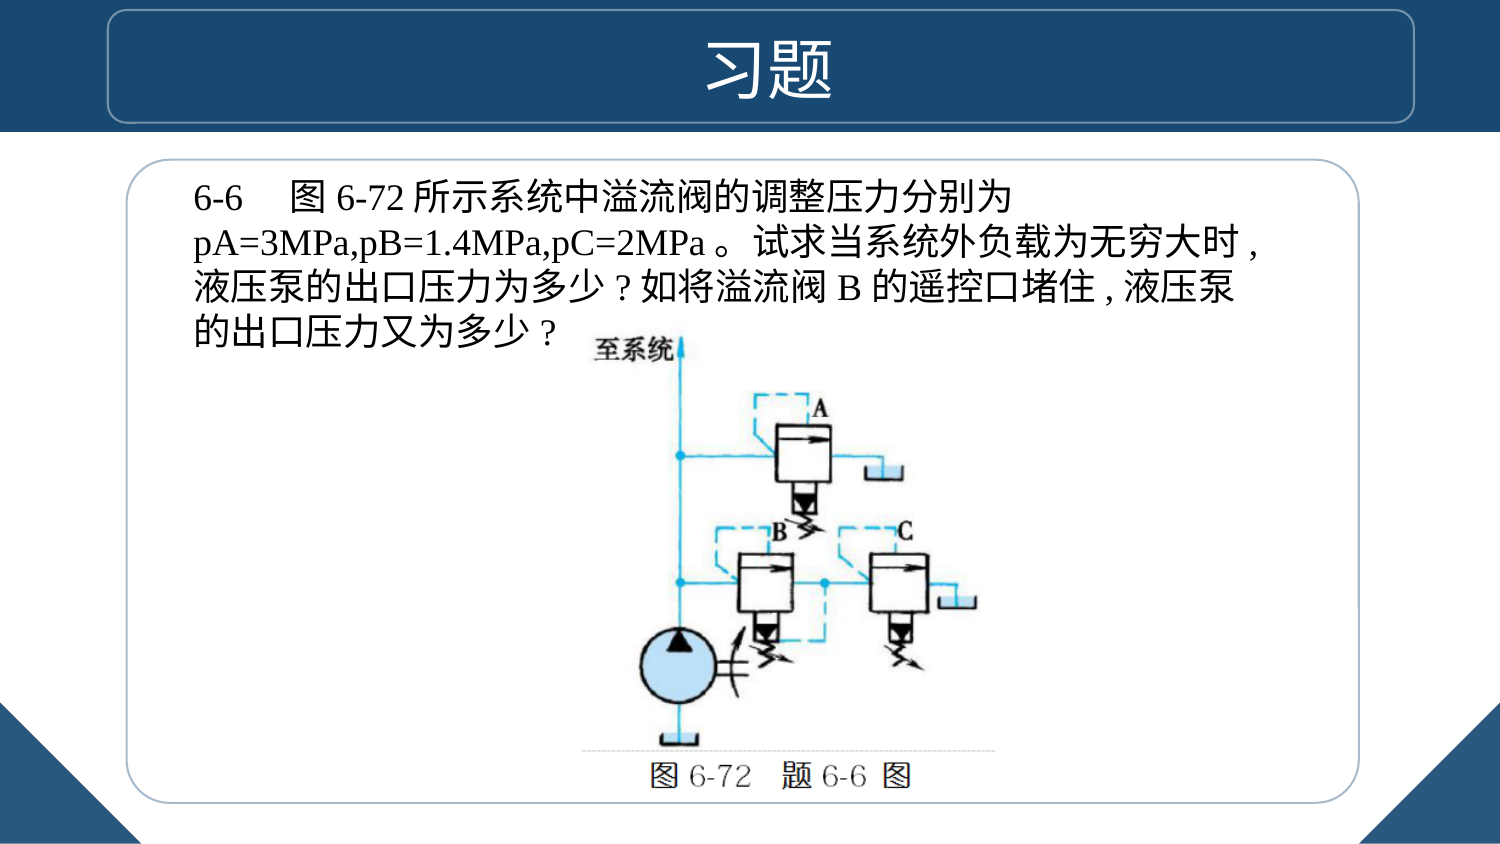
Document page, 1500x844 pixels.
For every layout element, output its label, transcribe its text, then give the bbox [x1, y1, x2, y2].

text_box [125, 158, 1360, 804]
picture [581, 316, 996, 793]
text_box [0, 700, 144, 844]
text_box 6-6 图6-72所示系统中溢流阀的调整压力分别为pA=3MPa,pB=1.4MPa,pC=2MPa。试求当系统外负载为无穷大时,液压泵的出口压力为多少?如将溢流阀B的遥控口堵住,液压泵的出口压力又为多少? [178, 165, 1262, 360]
text_box [1357, 701, 1500, 844]
text_box [106, 8, 1416, 124]
